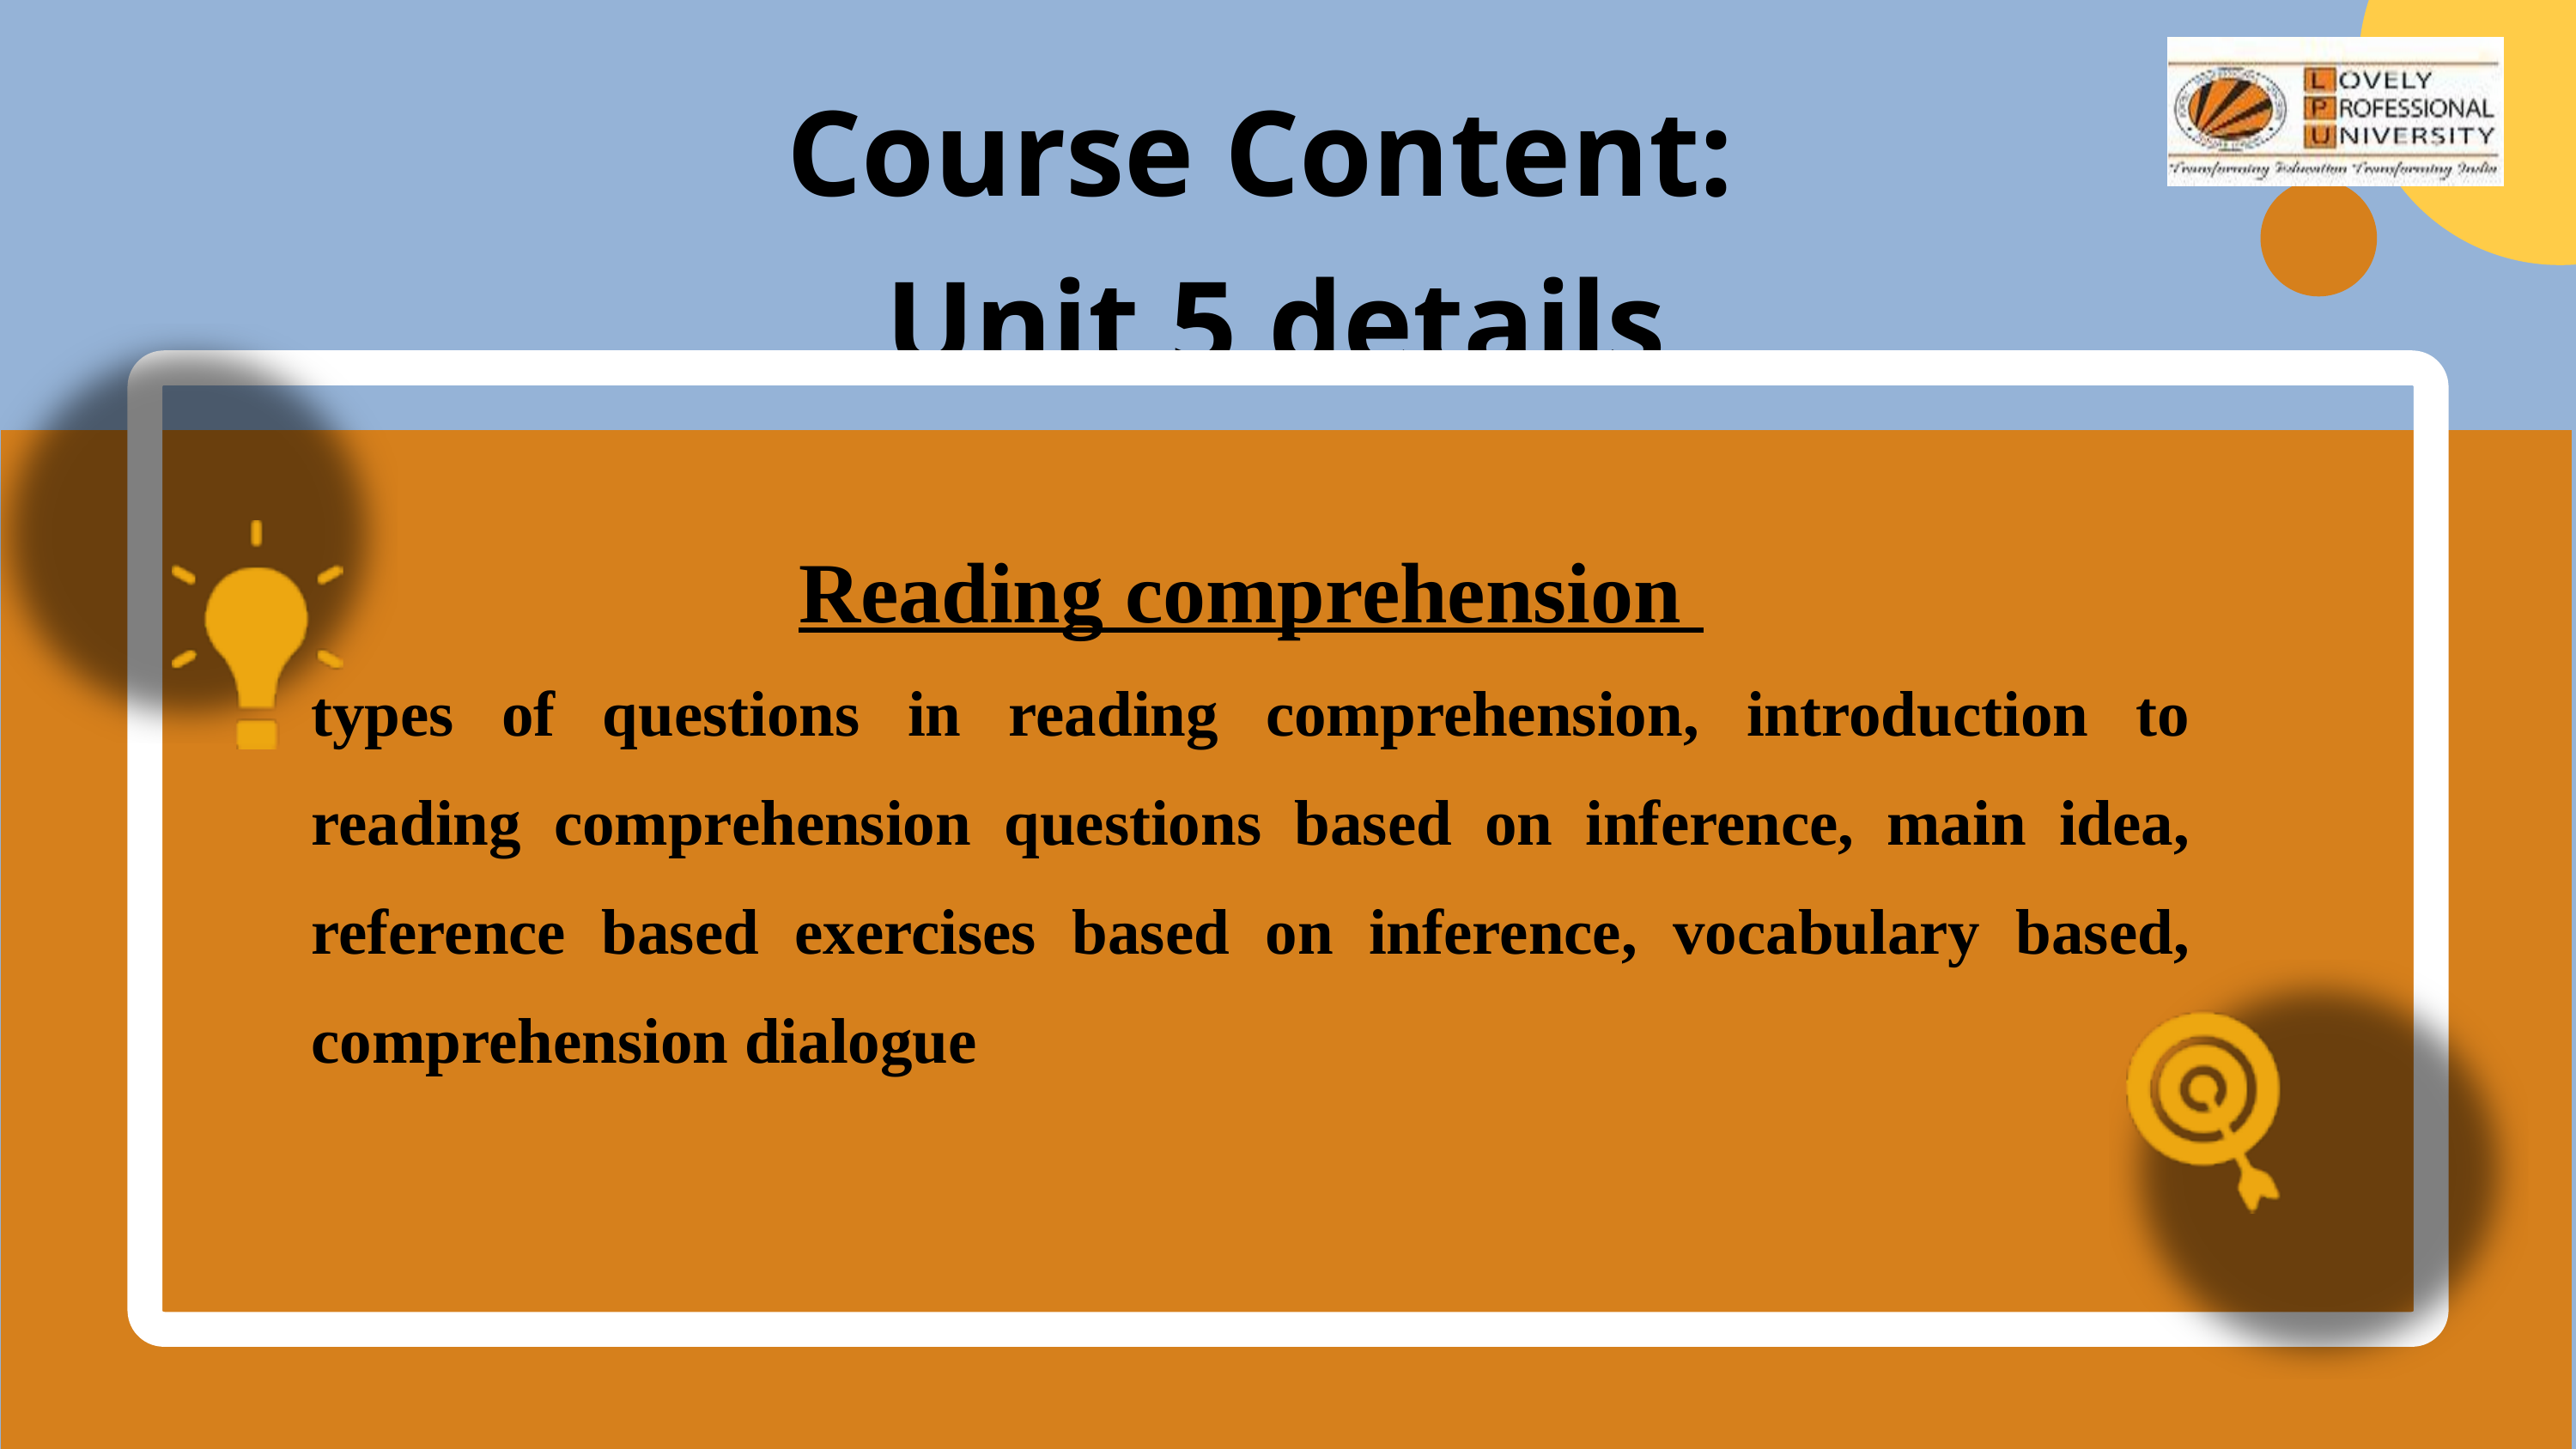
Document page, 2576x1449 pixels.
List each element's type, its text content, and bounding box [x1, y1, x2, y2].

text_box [0, 412, 2573, 1449]
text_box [2358, 0, 2576, 266]
text_box [0, 324, 398, 409]
text_box Course Content: Unit 5 details [296, 48, 2256, 344]
picture [2167, 37, 2504, 186]
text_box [2260, 193, 2378, 297]
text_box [144, 347, 2432, 1330]
